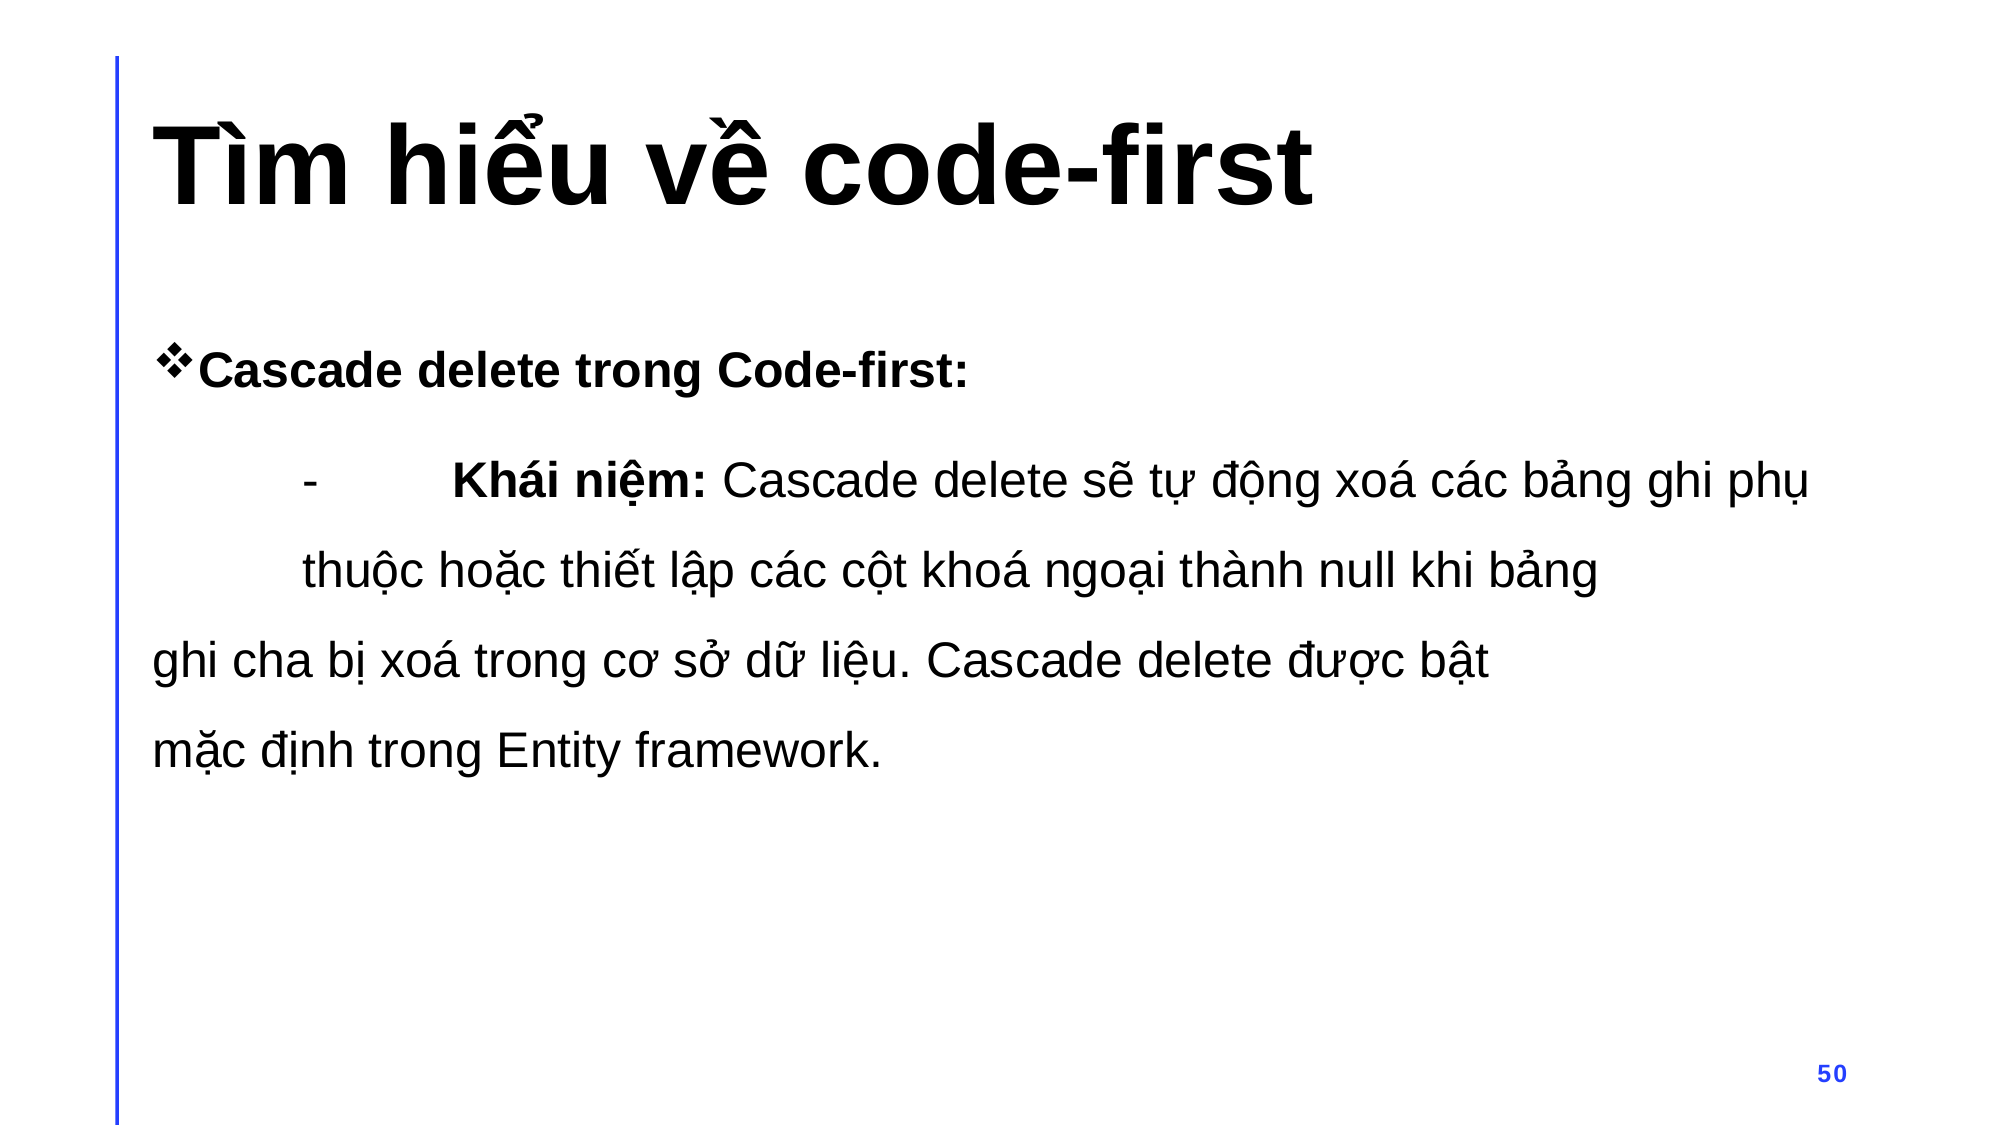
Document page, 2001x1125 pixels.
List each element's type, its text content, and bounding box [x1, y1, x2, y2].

list Cascade delete trong Code-first: - Khái niệm: Cascade delete sẽ tự động xoá các bảng ghi phụ thuộc hoặc thiết lập các cột khoá ngoại thành null khi bảng ghi cha bị xoá trong cơ sở dữ liệu. Cascade delete được bật mặc định trong Entity framework. [137, 299, 1863, 1014]
slide_number 50 [1412, 1042, 1863, 1103]
title Tìm hiểu về code-first [137, 59, 1863, 278]
